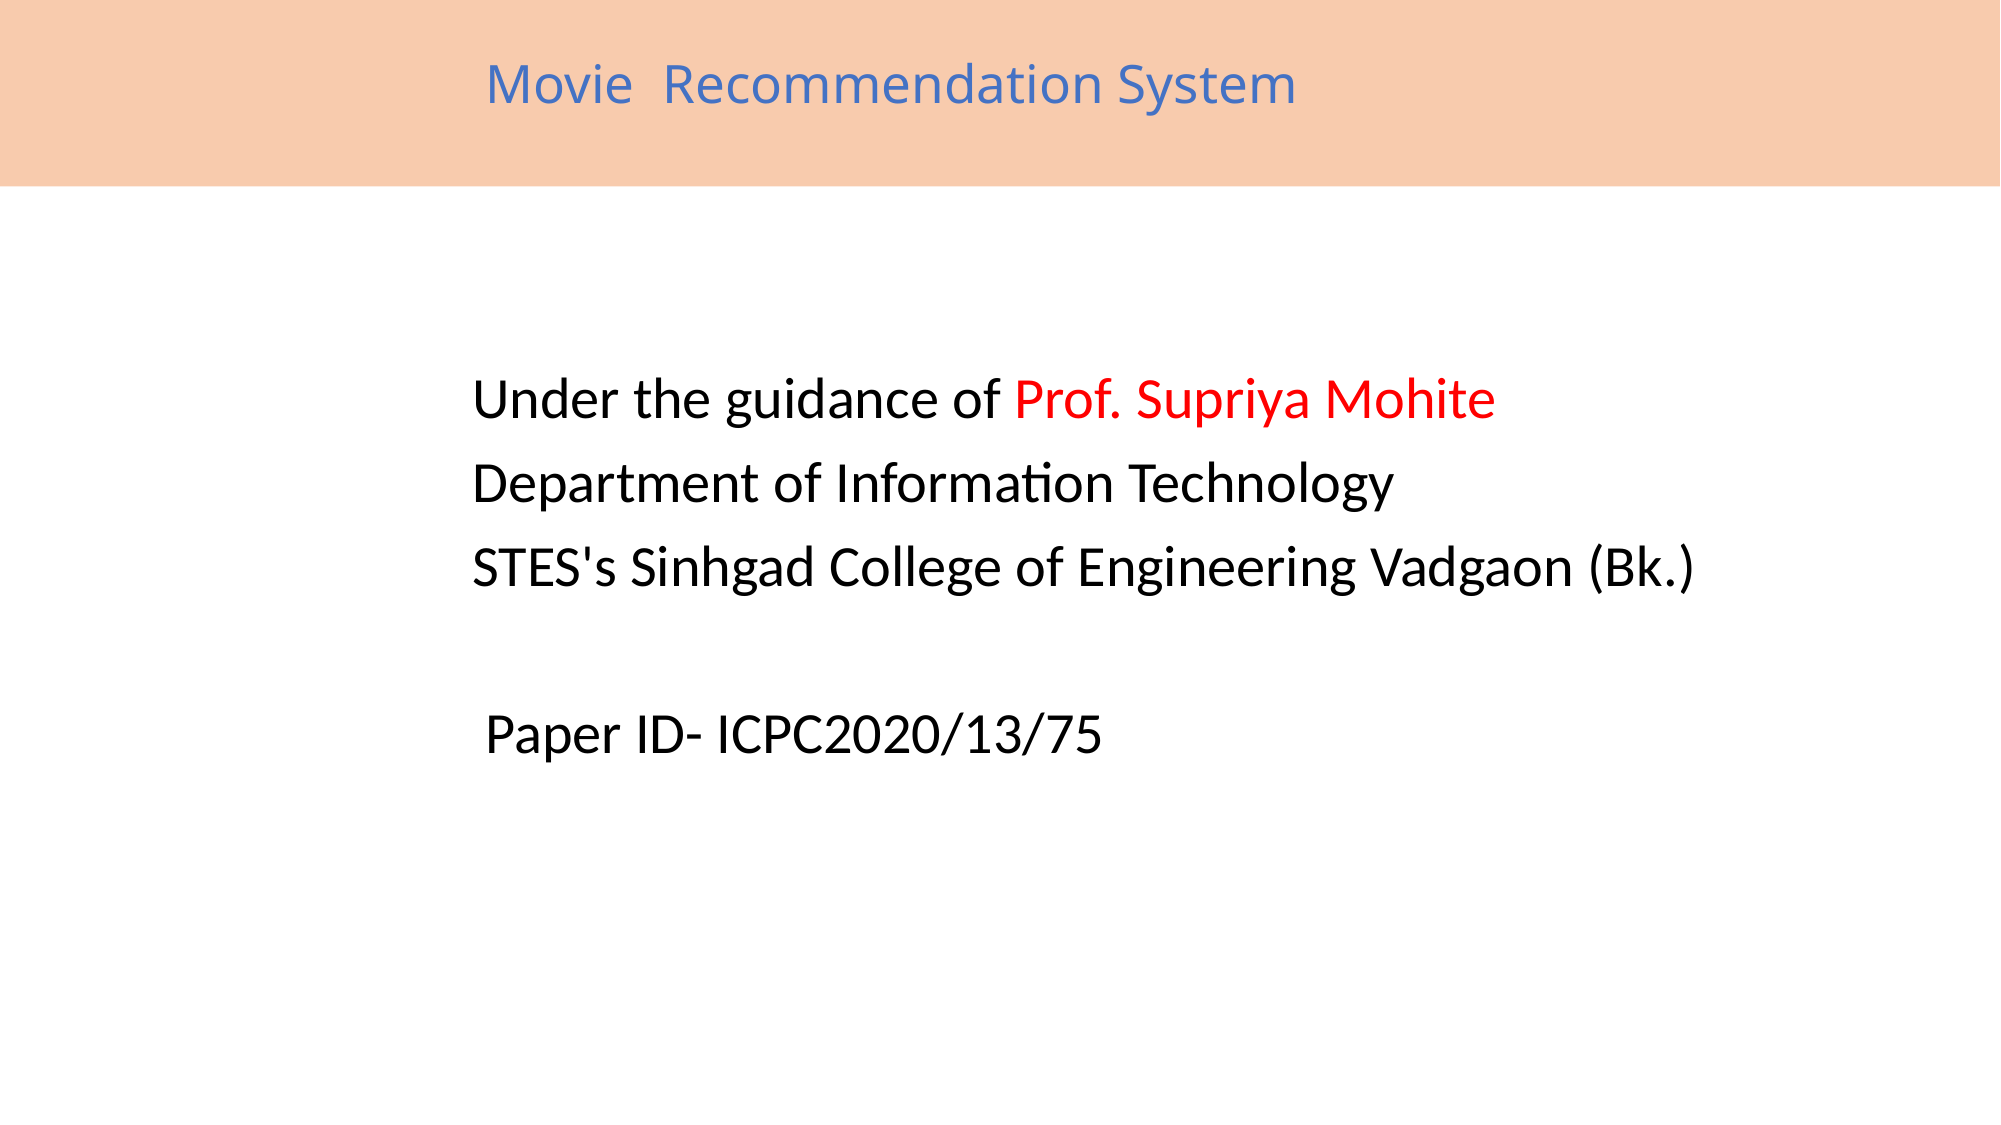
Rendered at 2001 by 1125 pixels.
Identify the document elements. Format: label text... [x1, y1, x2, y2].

list Under the guidance of Prof. Supriya Mohite Department of Information Technology STES's Sinhgad College of Engineering Vadgaon (Bk.) Paper ID- ICPC2020/13/75 [80, 185, 1807, 1091]
title Movie Recommendation System [0, 0, 2000, 187]
